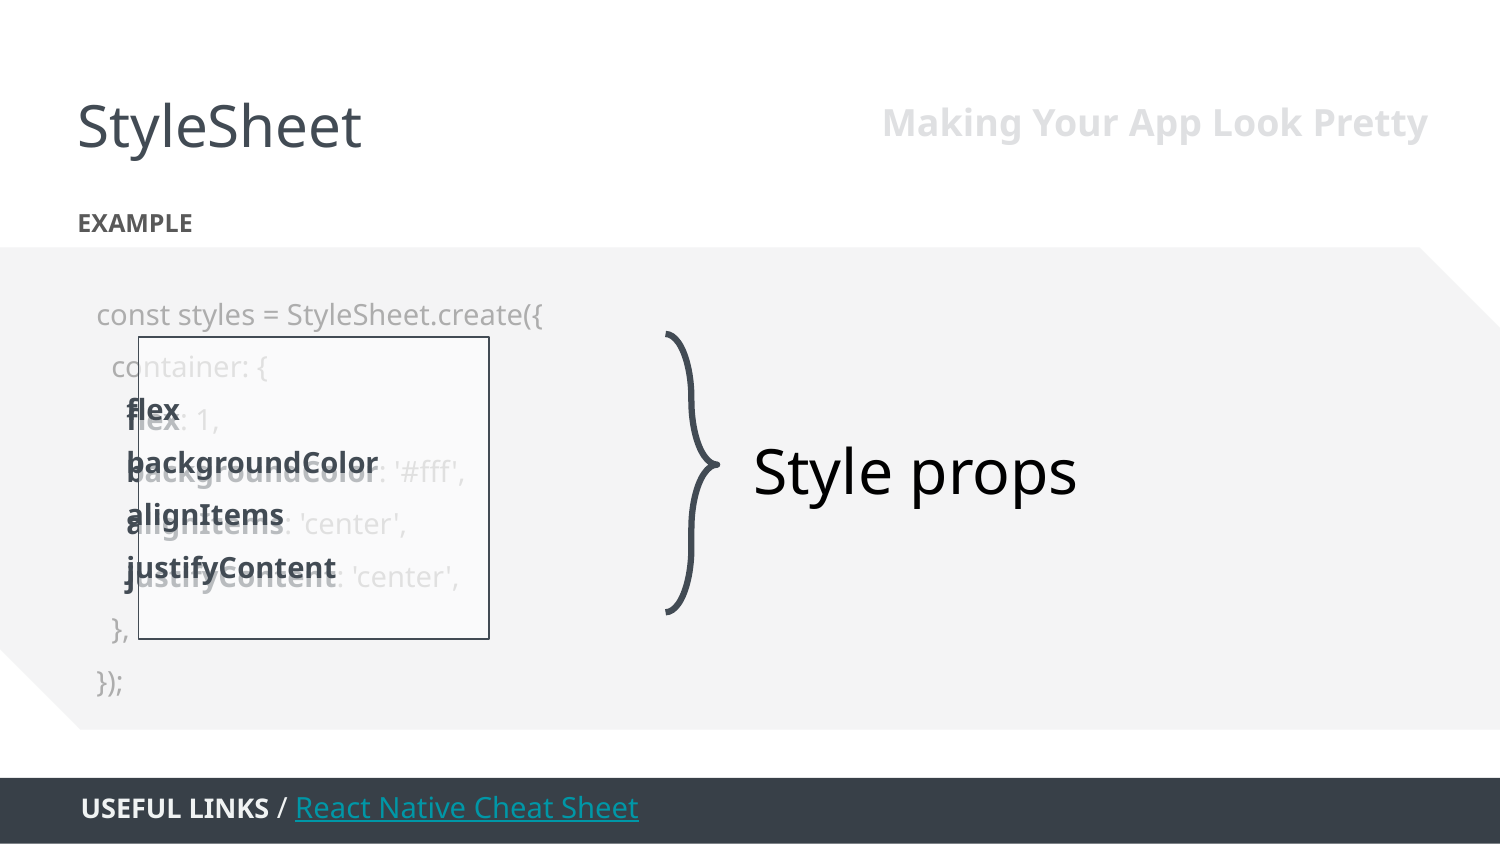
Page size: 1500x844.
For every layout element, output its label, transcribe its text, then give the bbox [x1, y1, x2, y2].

title Making Your App Look Pretty [750, 74, 1444, 169]
text_box EXAMPLE [62, 187, 1425, 254]
text_box flex backgroundColor alignItems justifyContent [74, 273, 1212, 702]
title StyleSheet [62, 74, 750, 169]
text_box USEFUL LINKS / React Native Cheat Sheet [0, 777, 1500, 844]
text_box [0, 247, 1500, 730]
